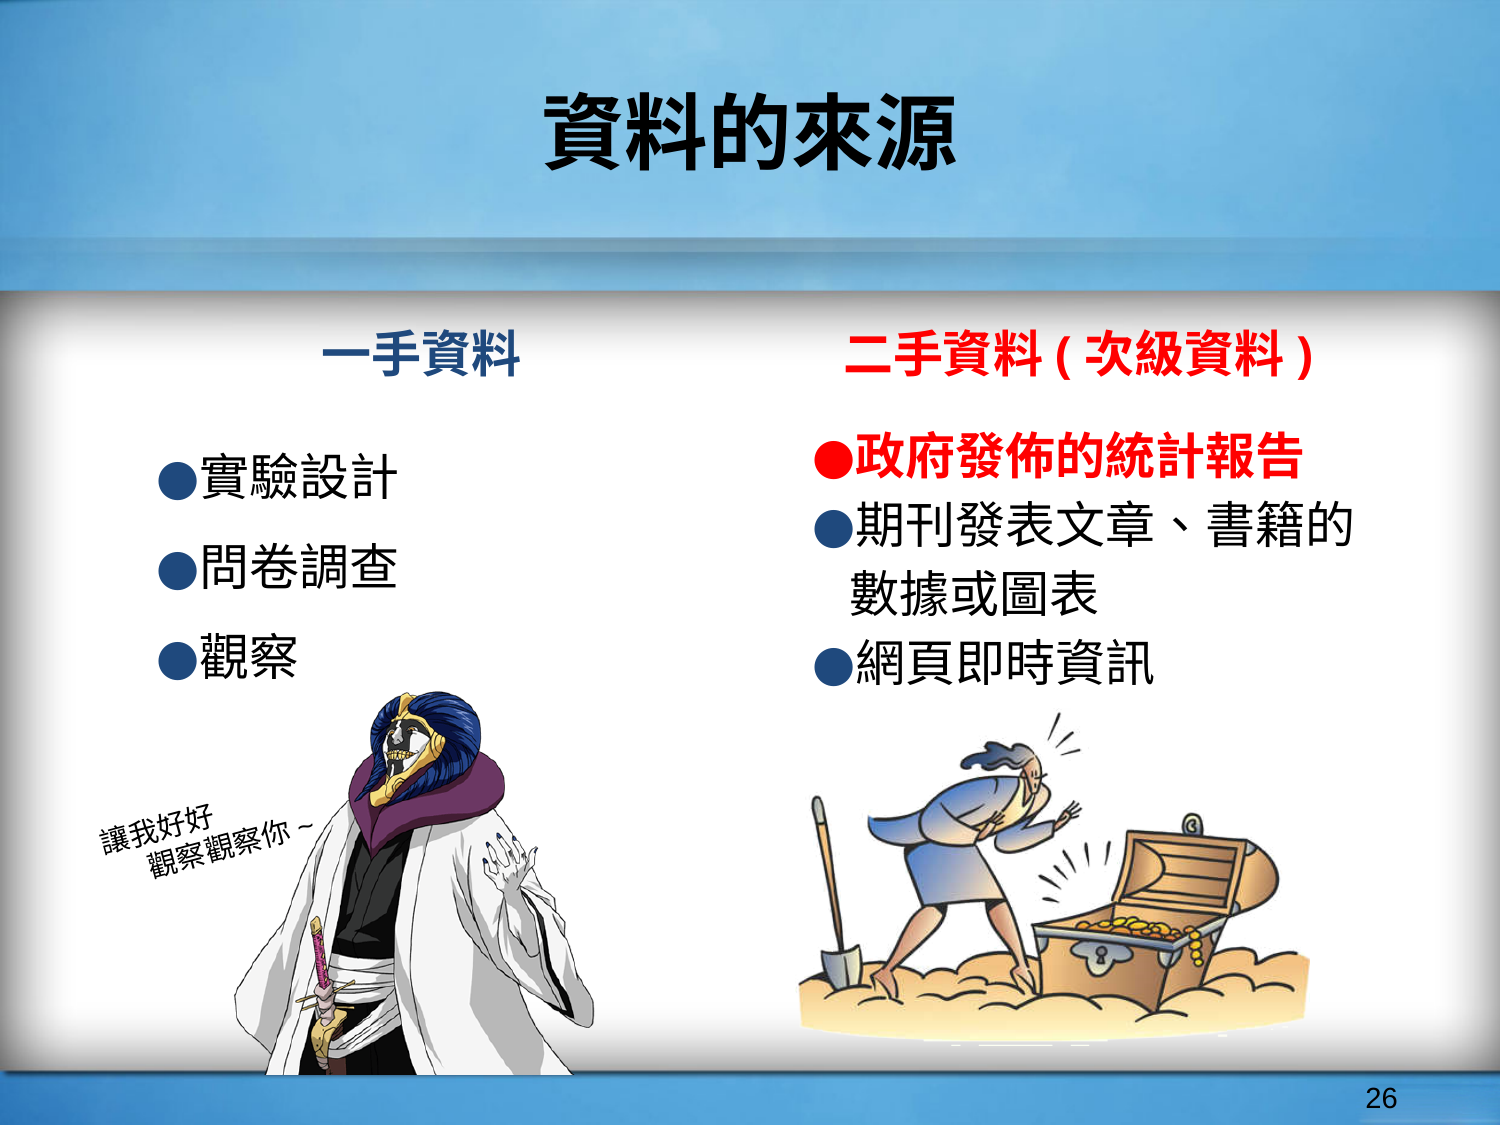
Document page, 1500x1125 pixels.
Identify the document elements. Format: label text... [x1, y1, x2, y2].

subtitle 二手資料(次級資料) [759, 307, 1397, 403]
subtitle 一手資料 [103, 307, 740, 403]
list 政府發佈的統計報告 期刊發表文章、書籍的數據或圖表 網頁即時資訊 [759, 400, 1398, 1062]
list 實驗設計 問卷調查 觀察 [103, 400, 739, 1062]
picture [0, 0, 1500, 1125]
slide_number ‹#› [1350, 1074, 1488, 1118]
text_box 讓我好好 觀察觀察你~ [78, 781, 207, 931]
title 資料的來源 [78, 27, 1422, 232]
